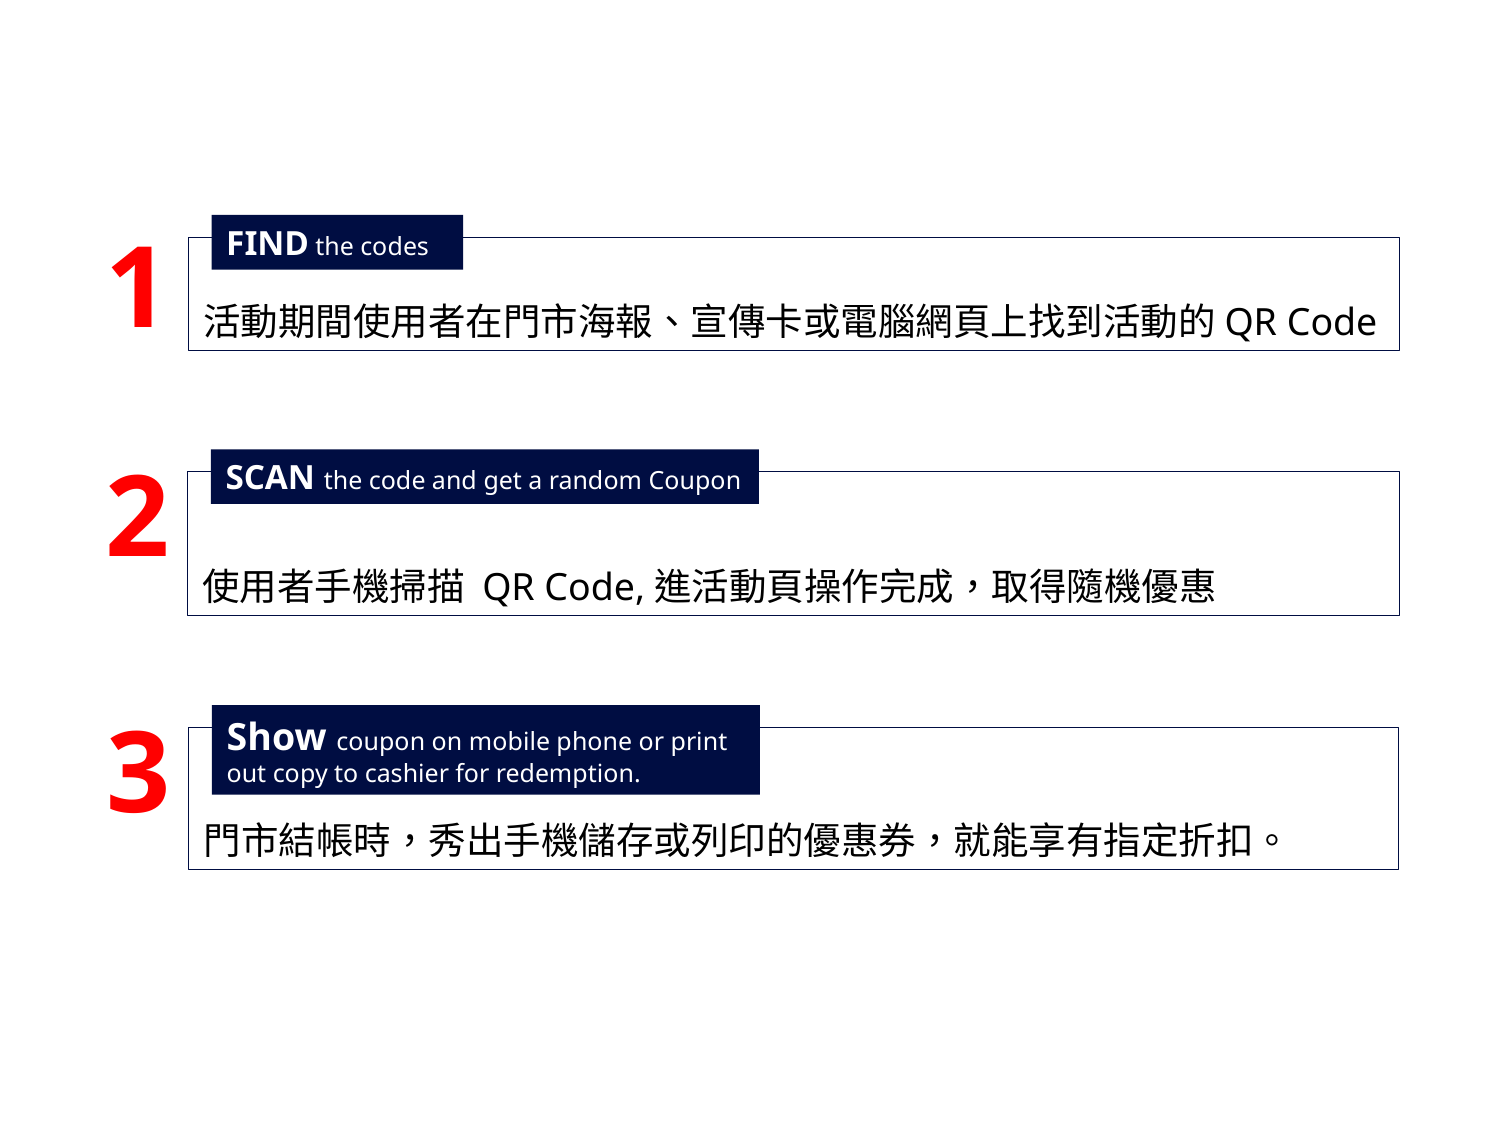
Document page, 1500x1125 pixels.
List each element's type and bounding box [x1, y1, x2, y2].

text_box [88, 207, 1400, 360]
text_box [88, 436, 1400, 616]
text_box [89, 692, 1399, 870]
